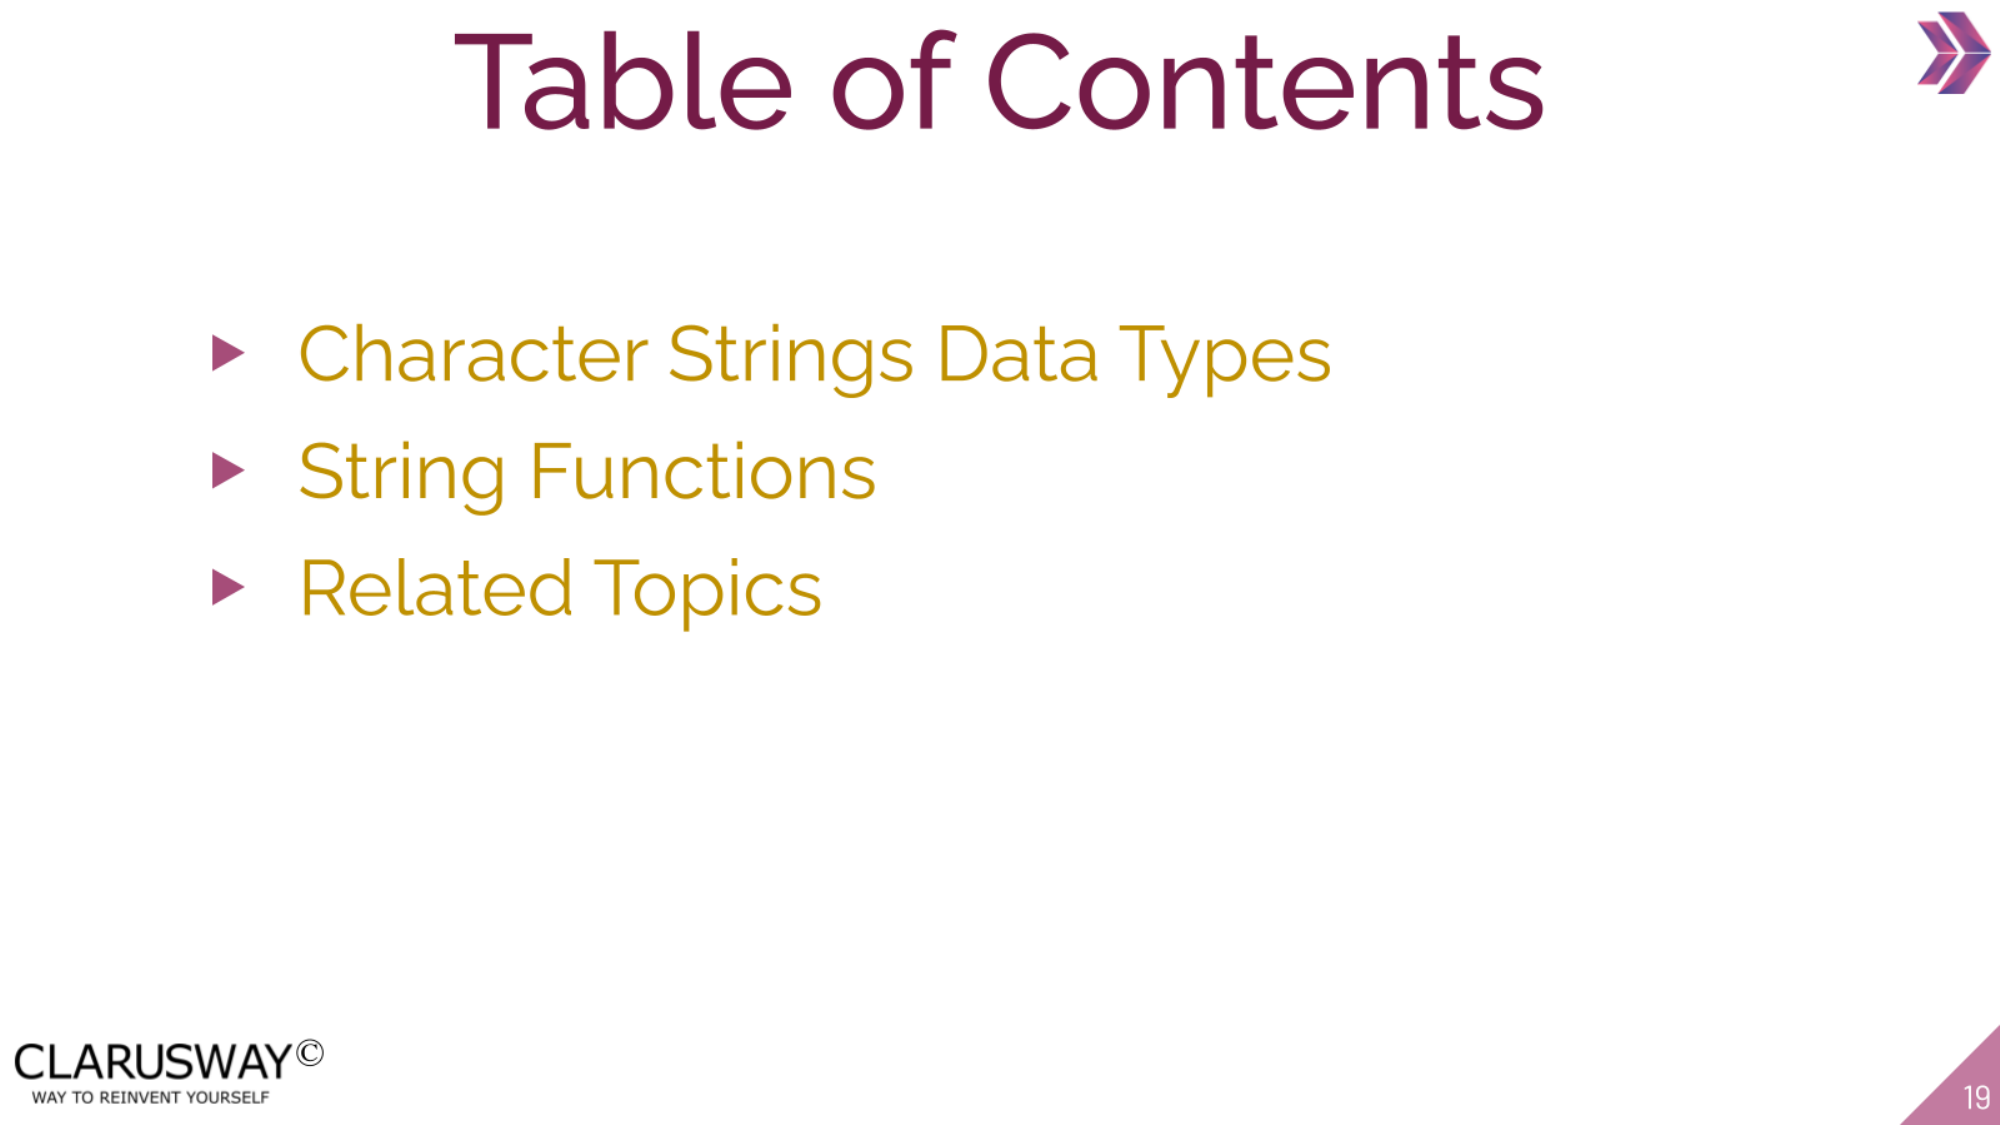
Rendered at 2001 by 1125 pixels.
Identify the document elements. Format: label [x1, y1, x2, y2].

list [0, 0, 2000, 1125]
